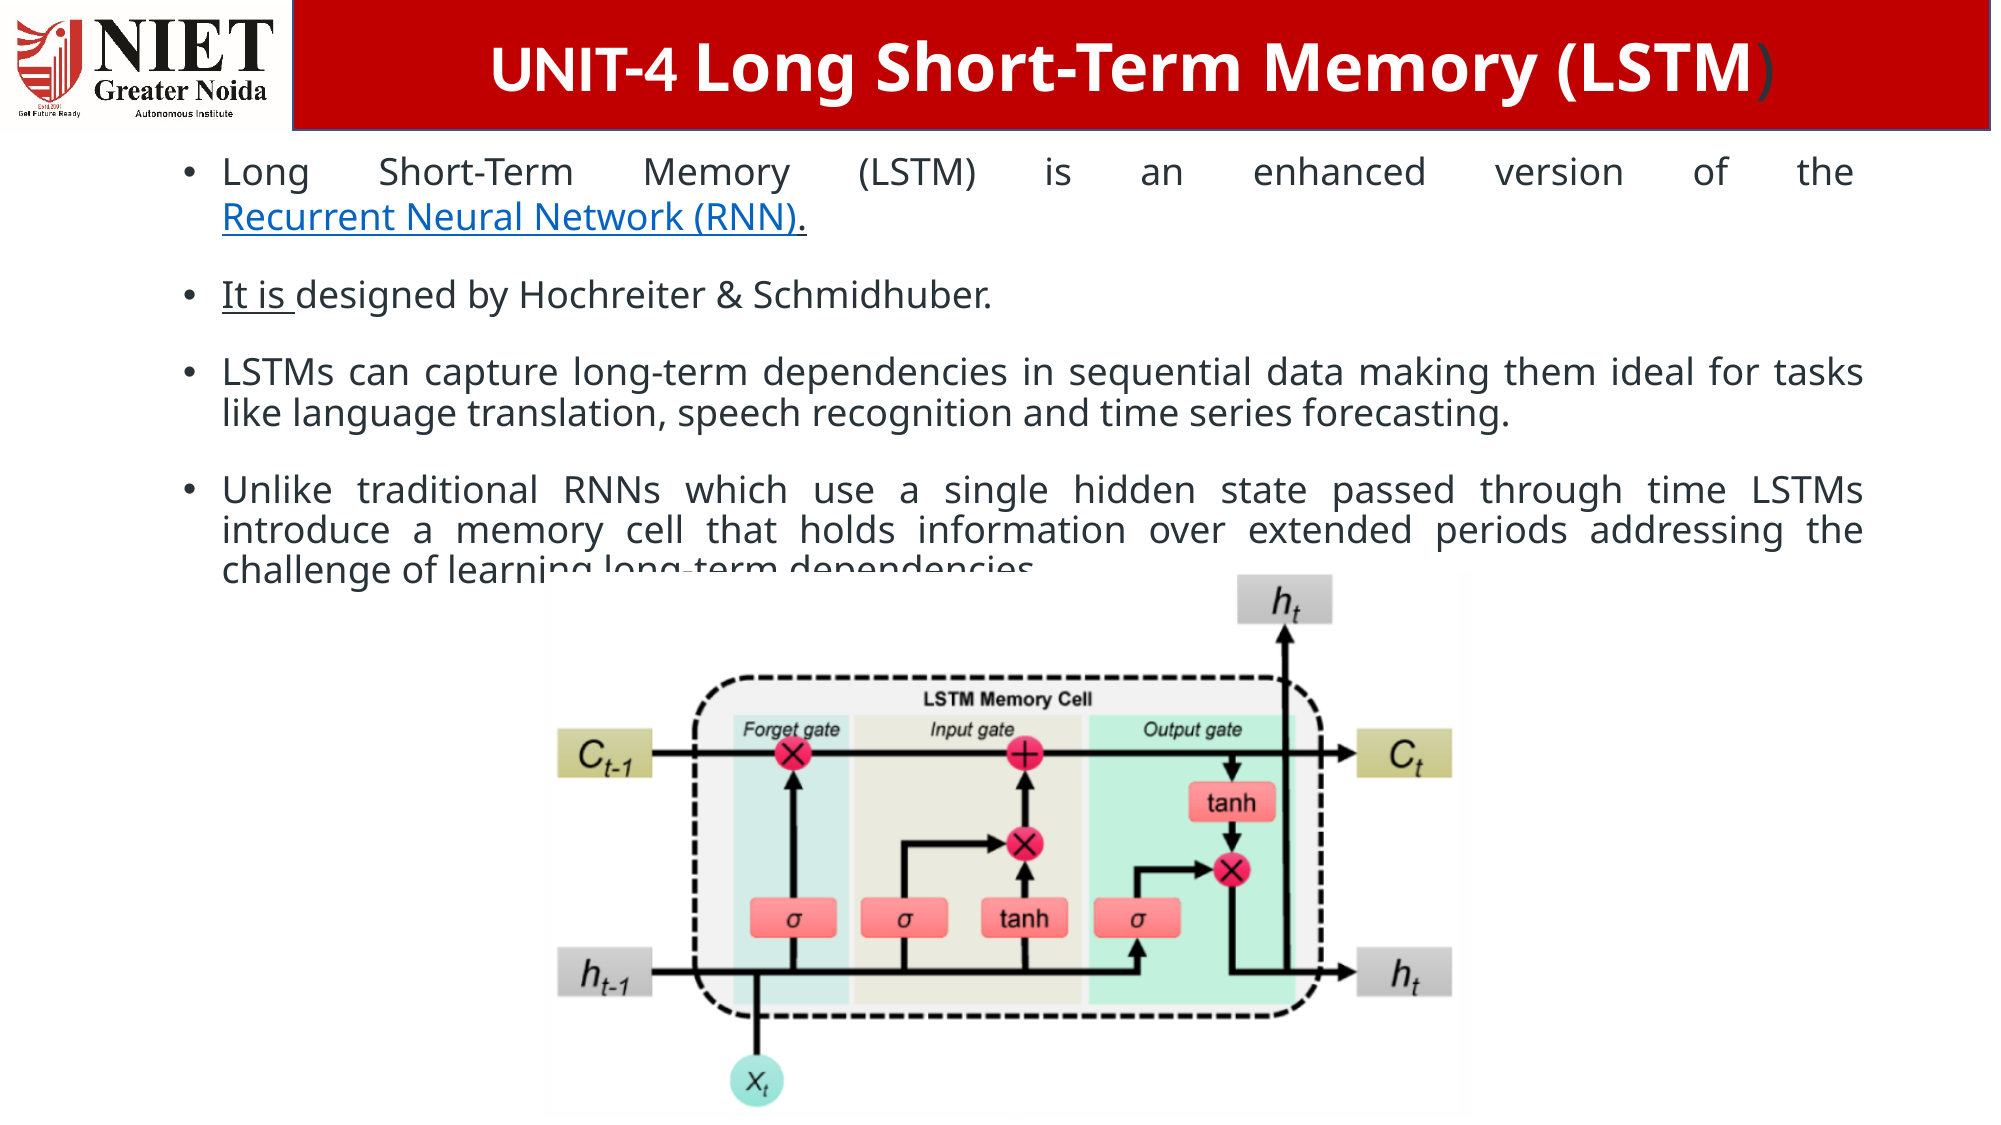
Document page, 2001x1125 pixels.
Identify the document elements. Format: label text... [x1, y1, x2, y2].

list Long Short-Term Memory (LSTM) is an enhanced version of the Recurrent Neural Network (RNN). It is designed by Hochreiter & Schmidhuber. LSTMs can capture long-term dependencies in sequential data making them ideal for tasks like language translation, speech recognition and time series forecasting. Unlike traditional RNNs which use a single hidden state passed through time LSTMs introduce a memory cell that holds information over extended periods addressing the challenge of learning long-term dependencies. [168, 146, 1881, 1022]
picture [545, 571, 1473, 1118]
picture [0, 6, 290, 131]
text_box UNIT-4 Long Short-Term Memory (LSTM) [292, 0, 1991, 131]
